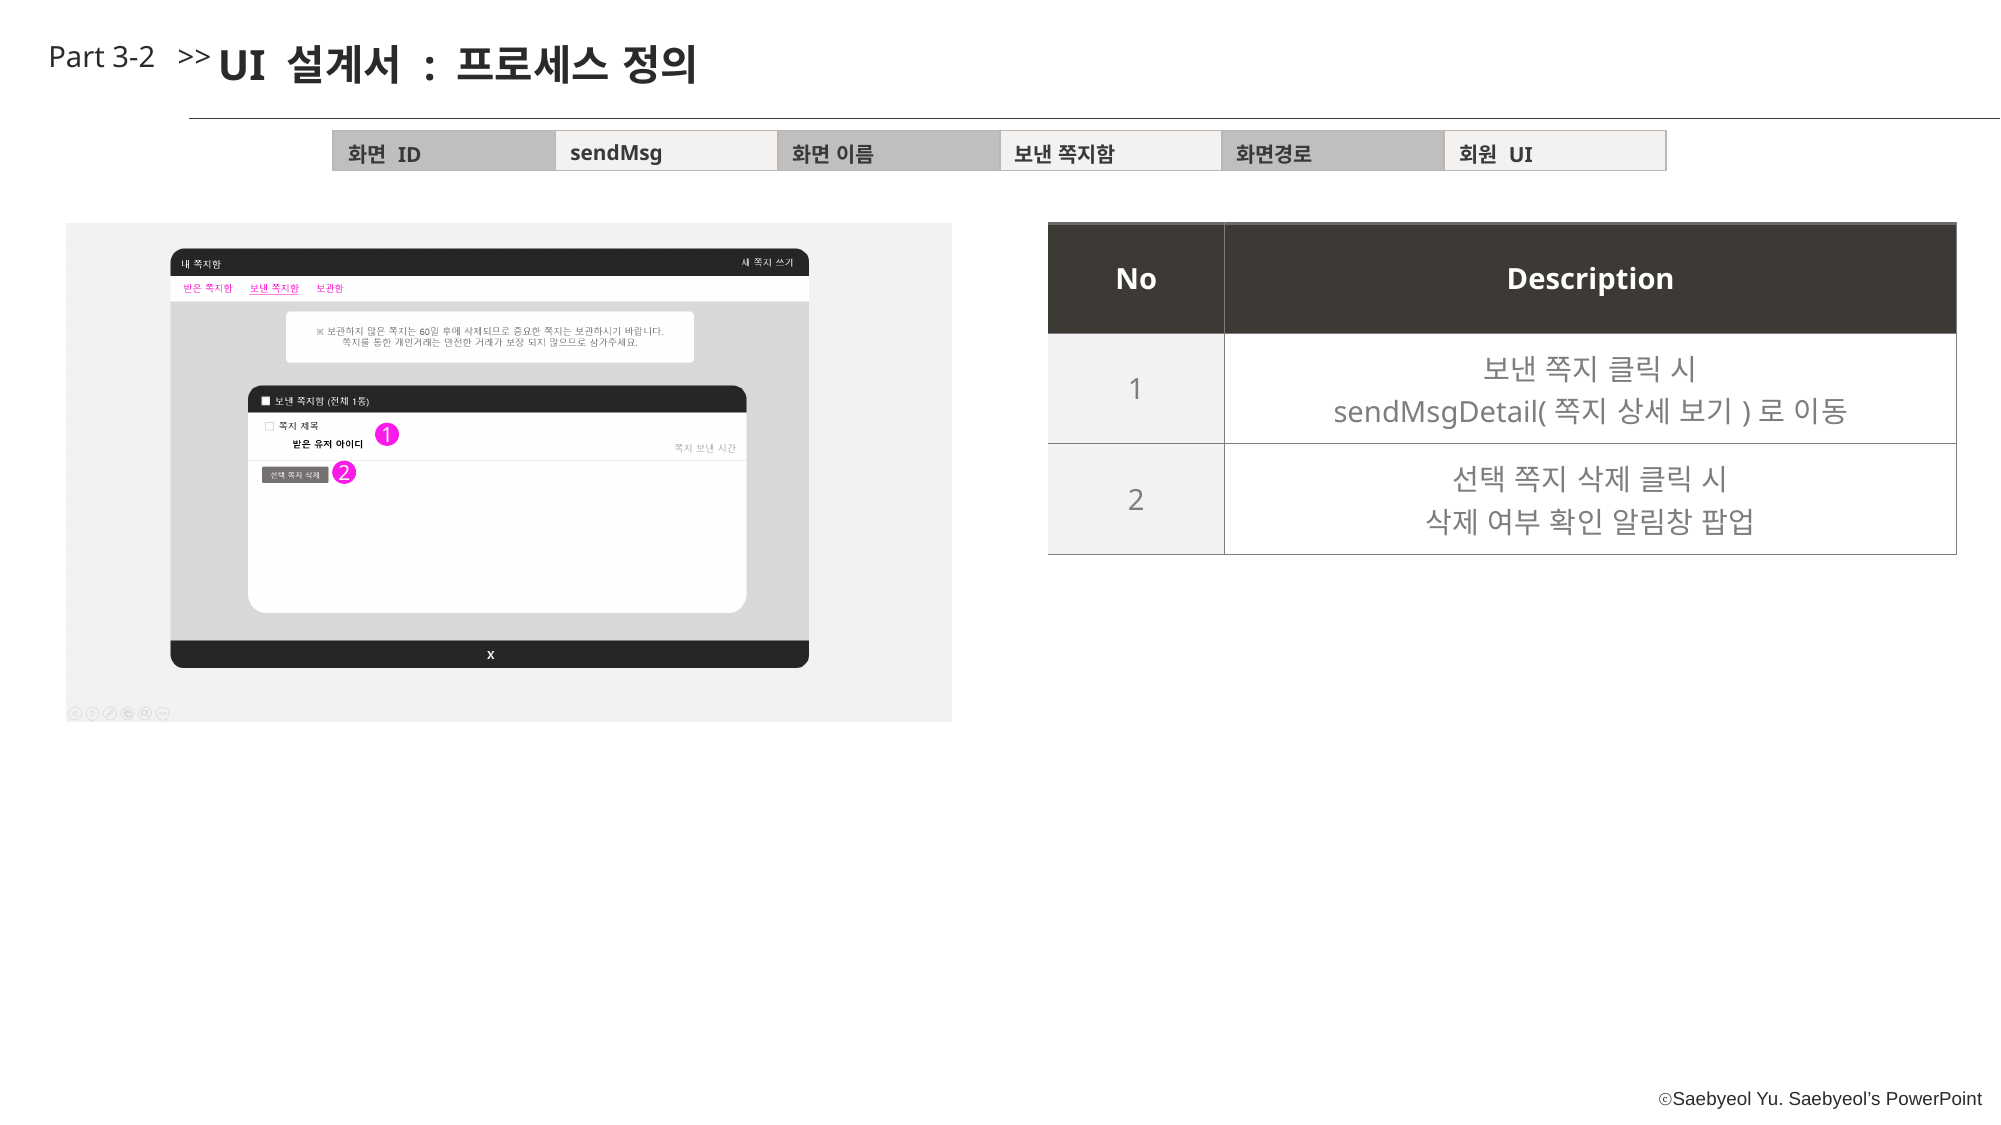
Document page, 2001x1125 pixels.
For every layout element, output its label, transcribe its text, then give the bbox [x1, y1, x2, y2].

table_header 회원 UI [1445, 131, 1665, 170]
table_header sendMsg [556, 131, 777, 170]
table_cell 선택 쪽지 삭제 클릭 시 삭제 여부 확인 알림창 팝업 [1225, 444, 1956, 554]
table_header 보낸 쪽지함 [1001, 131, 1221, 170]
table_header Description [1225, 225, 1956, 333]
table_header 화면 ID [334, 131, 555, 170]
table_header 화면 이름 [779, 131, 999, 170]
text_box Part 3-2 >> [33, 30, 227, 81]
table_header 화면경로 [1223, 131, 1443, 170]
table_cell 보낸 쪽지 클릭 시 sendMsgDetail(쪽지 상세 보기)로 이동 [1225, 334, 1956, 443]
text_box UI 설계서 : 프로세스 정의 [203, 31, 714, 97]
table_cell 2 [1048, 444, 1224, 554]
table_cell 1 [1048, 334, 1224, 443]
picture [65, 223, 952, 722]
table_header No [1048, 225, 1224, 333]
